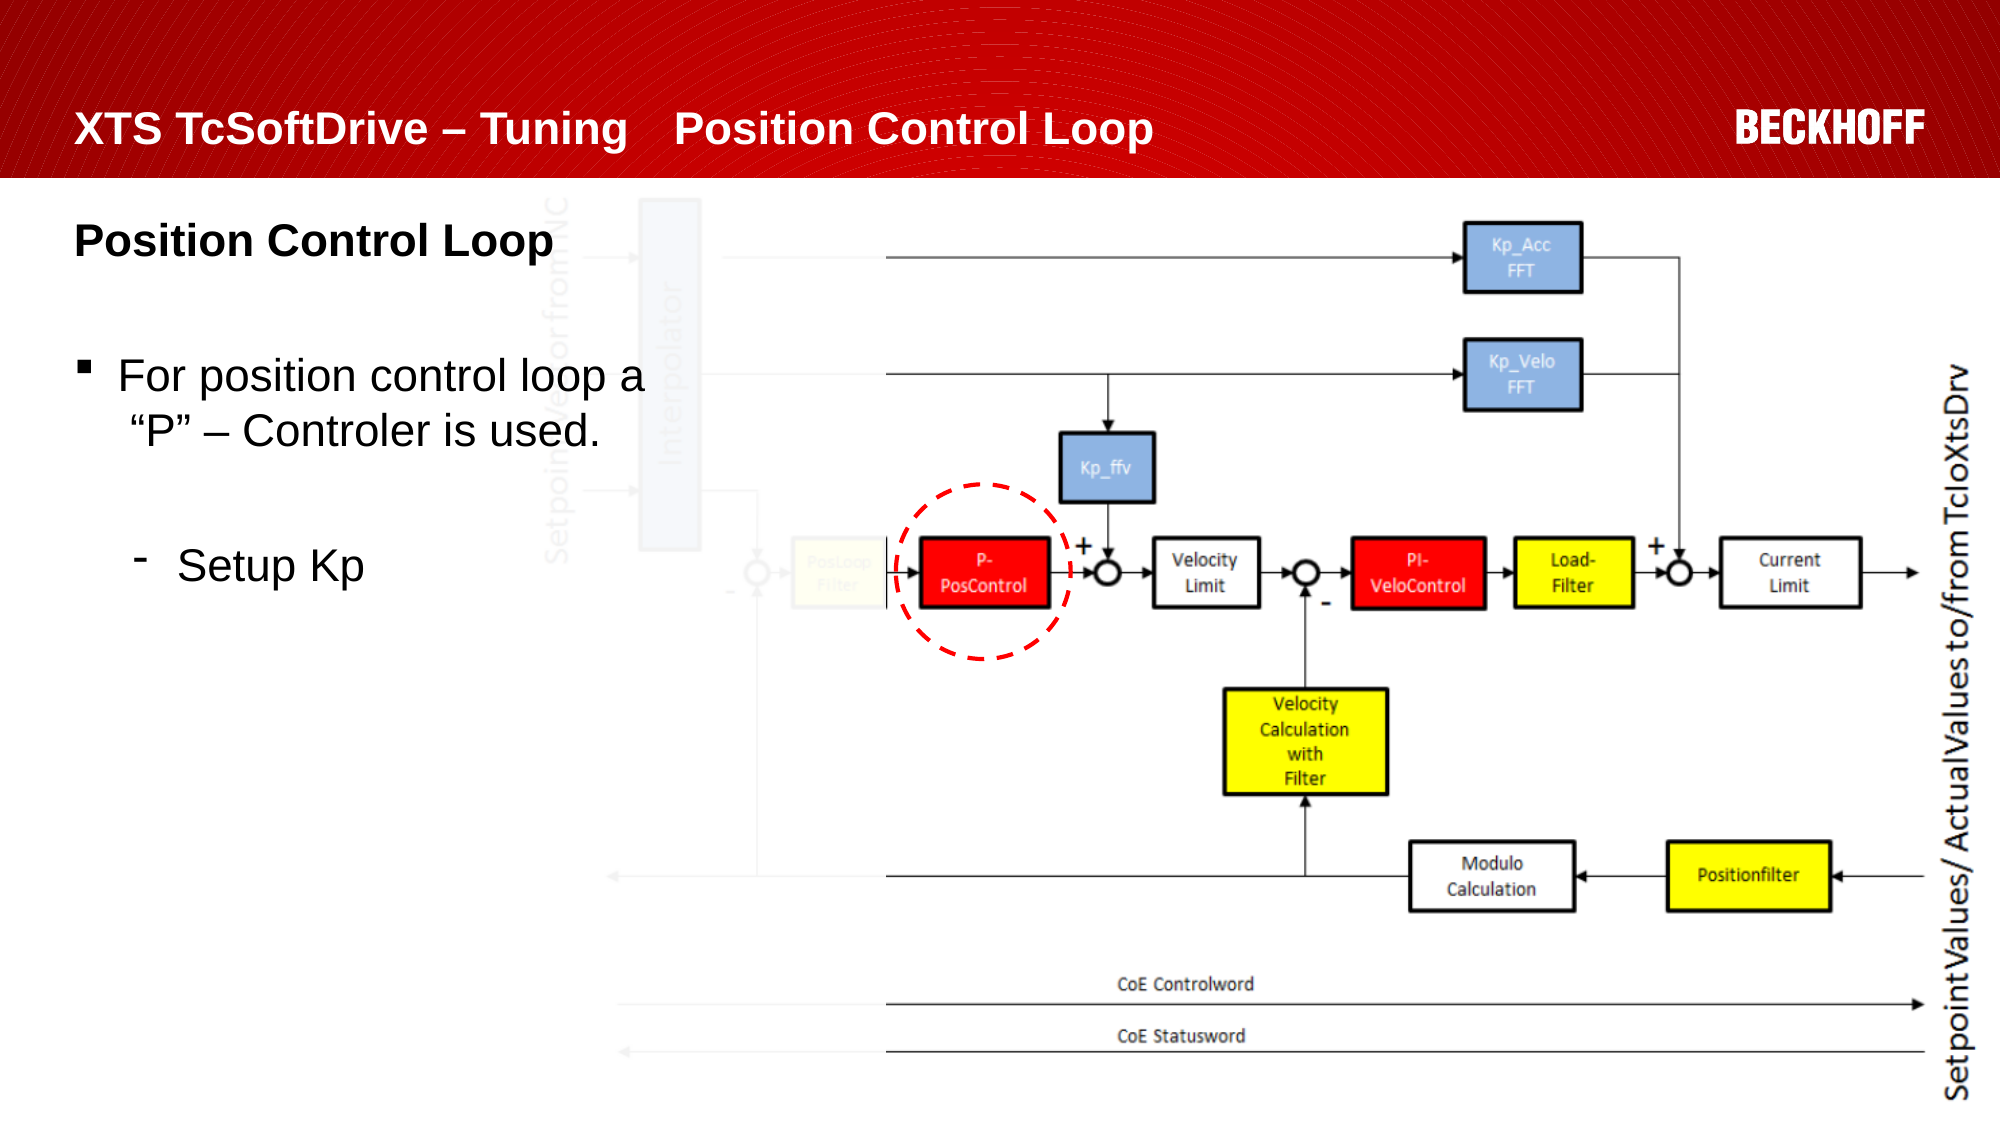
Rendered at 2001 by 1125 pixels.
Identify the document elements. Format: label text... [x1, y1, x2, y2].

title XTS TcSoftDrive – Tuning Position Control Loop [0, 73, 1663, 178]
list Position Control Loop For position control loop a “P” – Controler is used. Setup Kp [0, 178, 886, 1125]
picture [1727, 98, 1934, 155]
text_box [527, 192, 1987, 1109]
